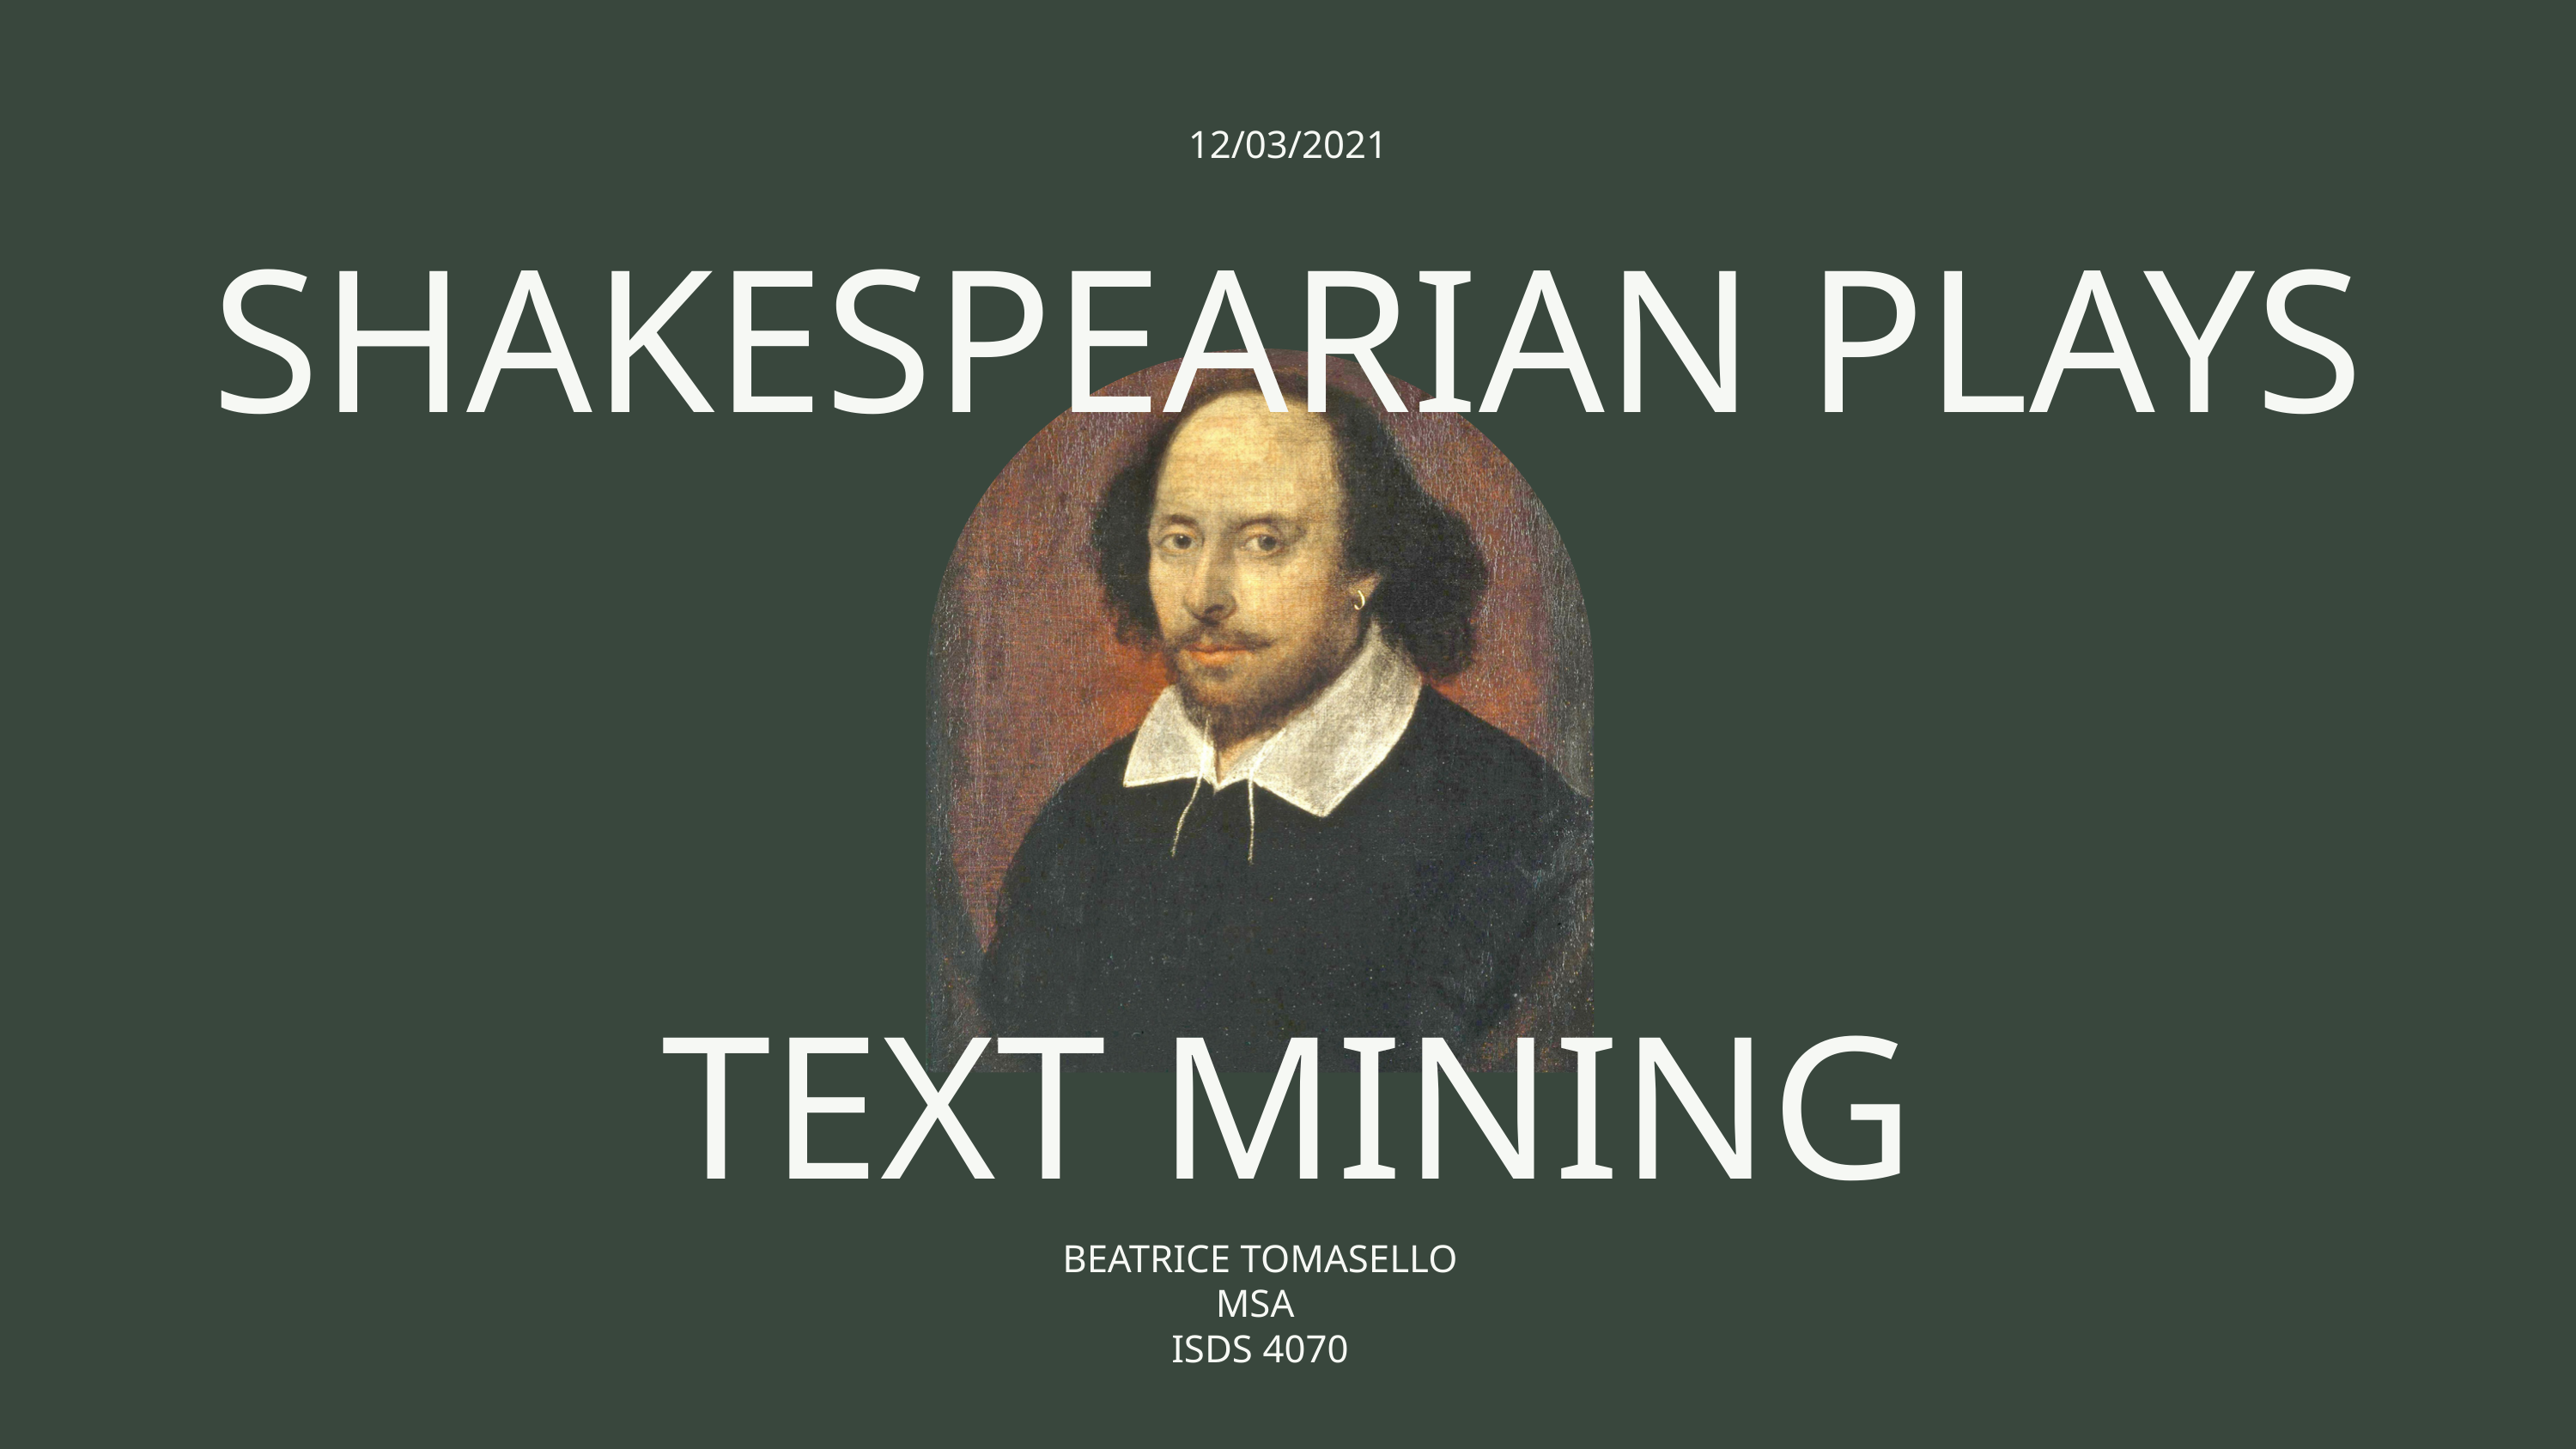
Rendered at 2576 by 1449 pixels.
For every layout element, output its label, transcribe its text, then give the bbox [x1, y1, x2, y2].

text_box BEATRICE TOMASELLO MSA ISDS 4070 [334, 1234, 2186, 1371]
text_box 12/03/2021 [361, 120, 2215, 167]
text_box SHAKESPEARIAN PLAYS [144, 215, 2432, 452]
text_box TEXT MINING [144, 981, 2432, 1219]
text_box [926, 348, 1595, 1073]
